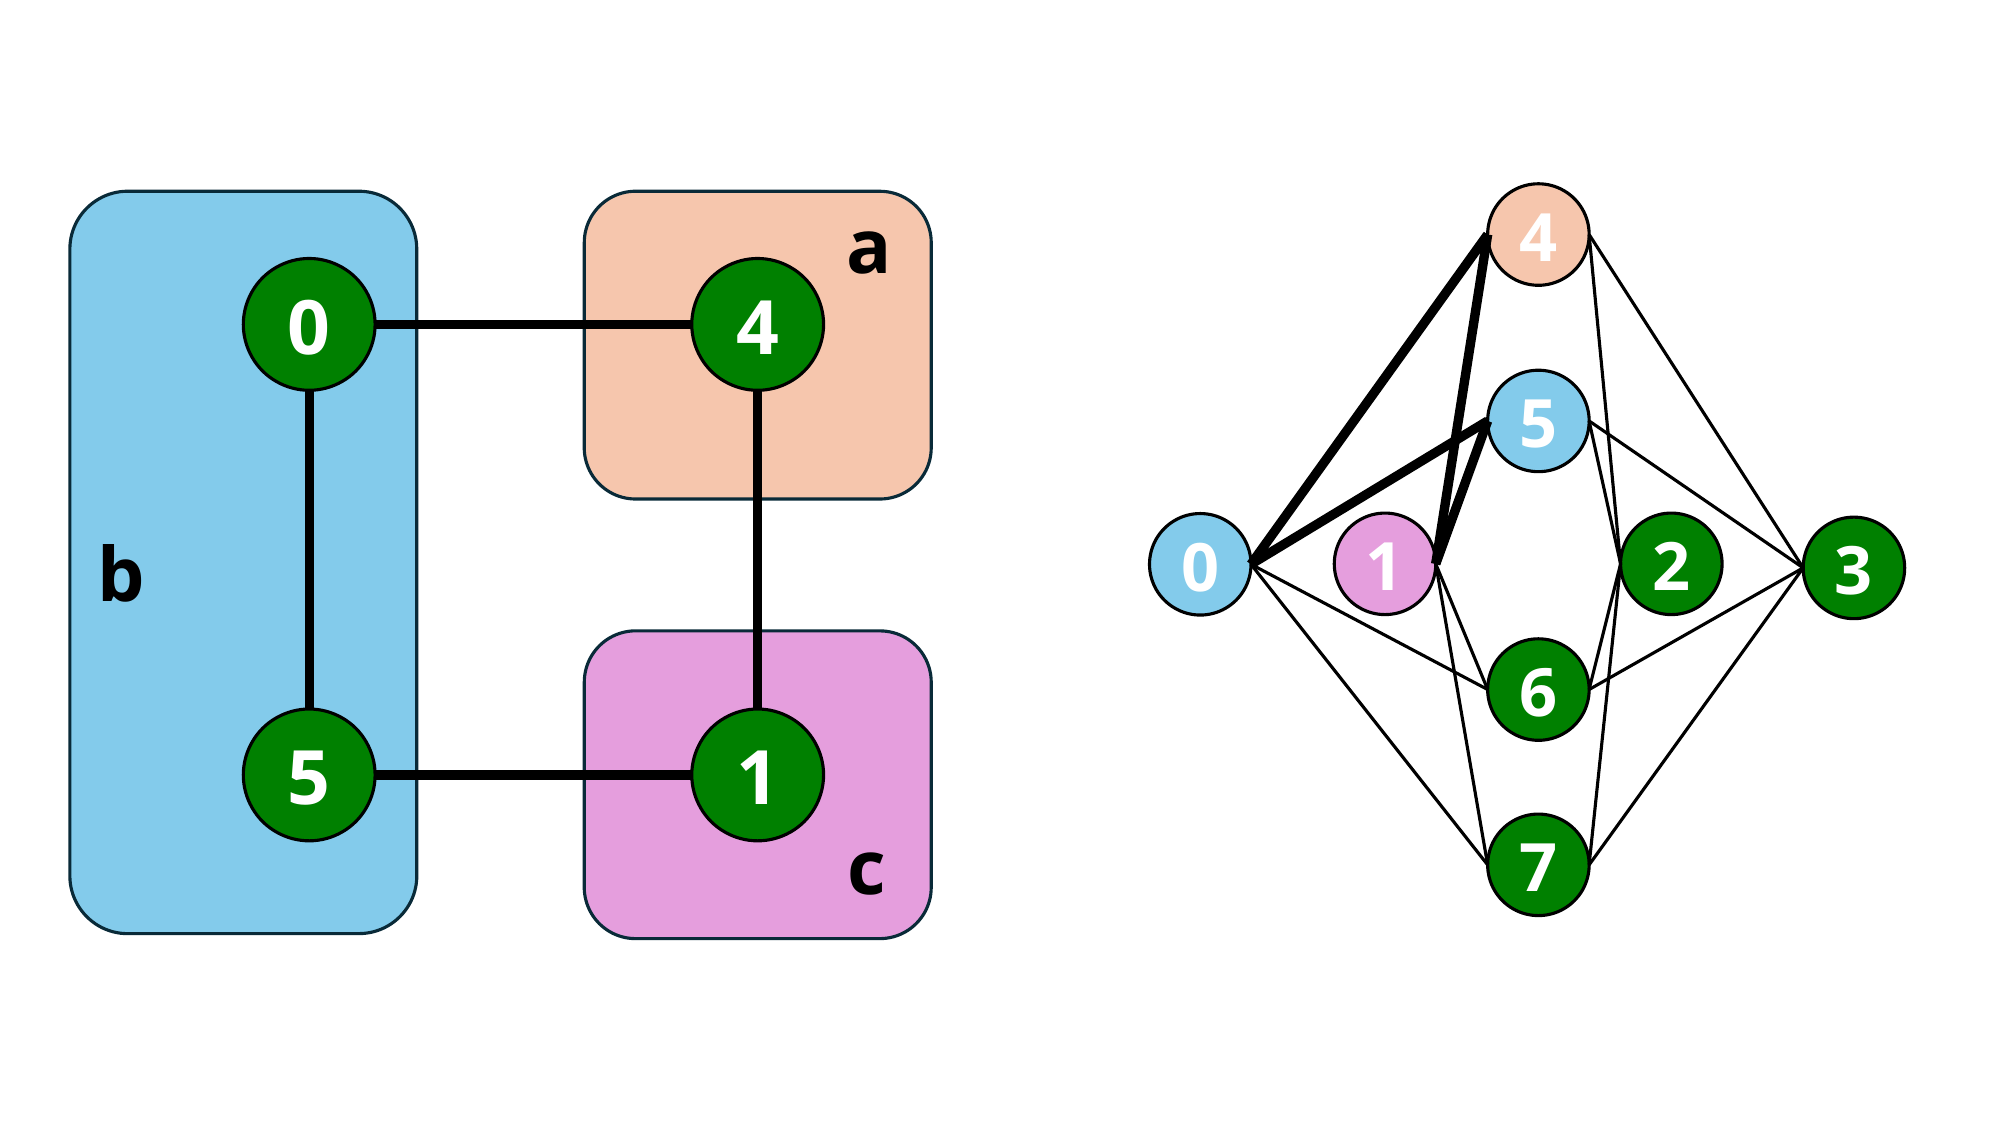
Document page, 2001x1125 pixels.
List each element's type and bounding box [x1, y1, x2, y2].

text_box [69, 190, 932, 940]
text_box [1148, 183, 1906, 917]
